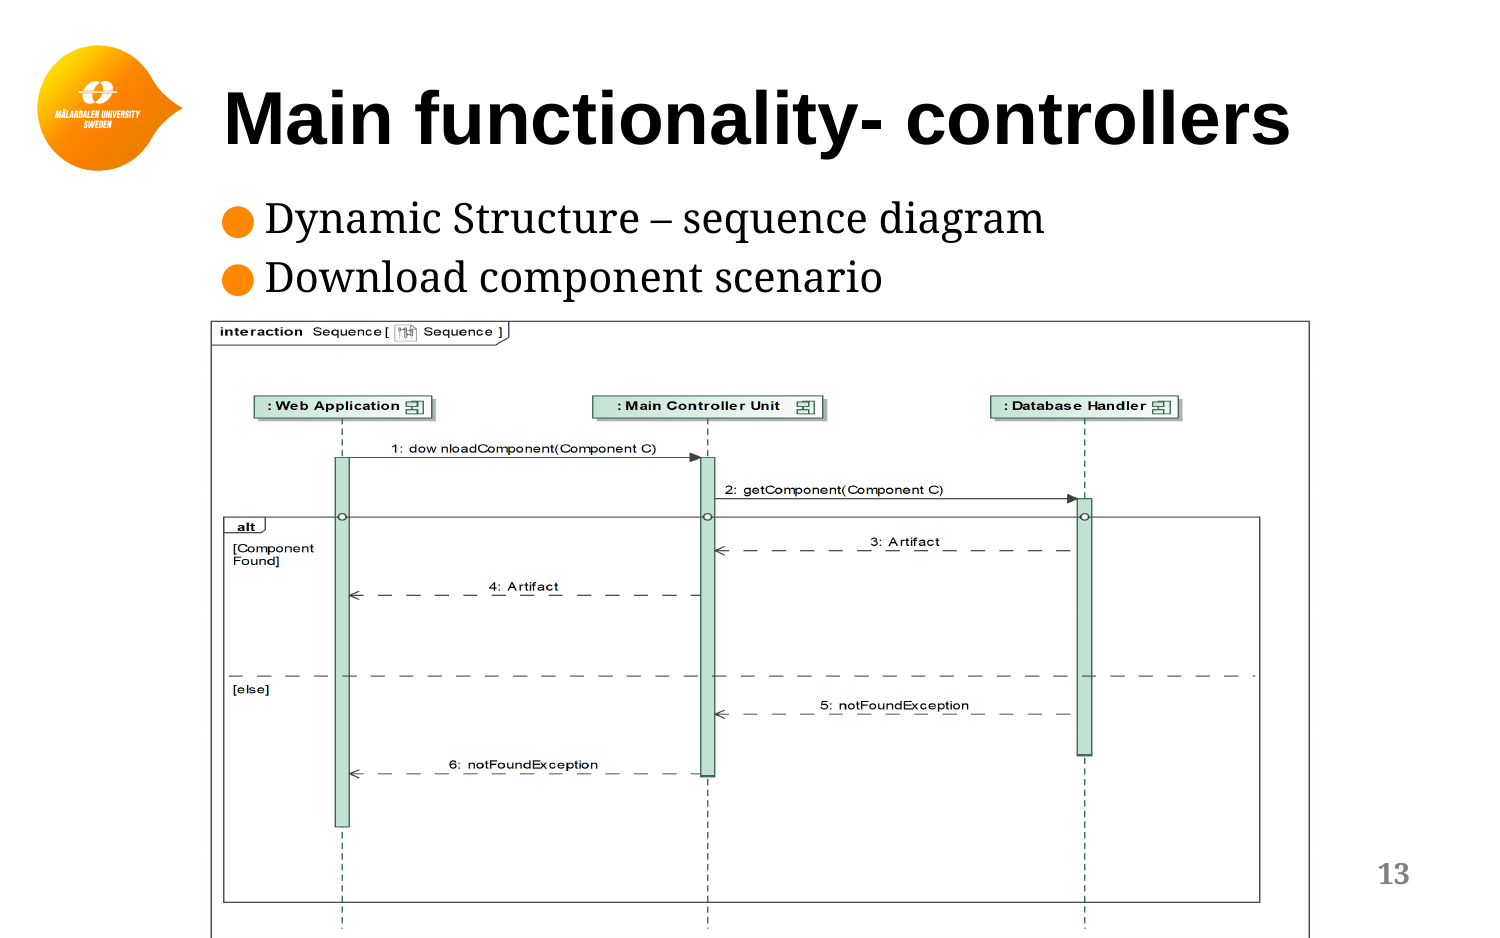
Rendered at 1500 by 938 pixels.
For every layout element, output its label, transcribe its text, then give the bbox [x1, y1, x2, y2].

slide_number 13 [1320, 858, 1425, 892]
list Dynamic Structure – sequence diagram Download component scenario [204, 184, 1292, 315]
title Main functionality- controllers [208, 68, 1454, 244]
picture [204, 315, 1316, 938]
picture [37, 45, 183, 171]
